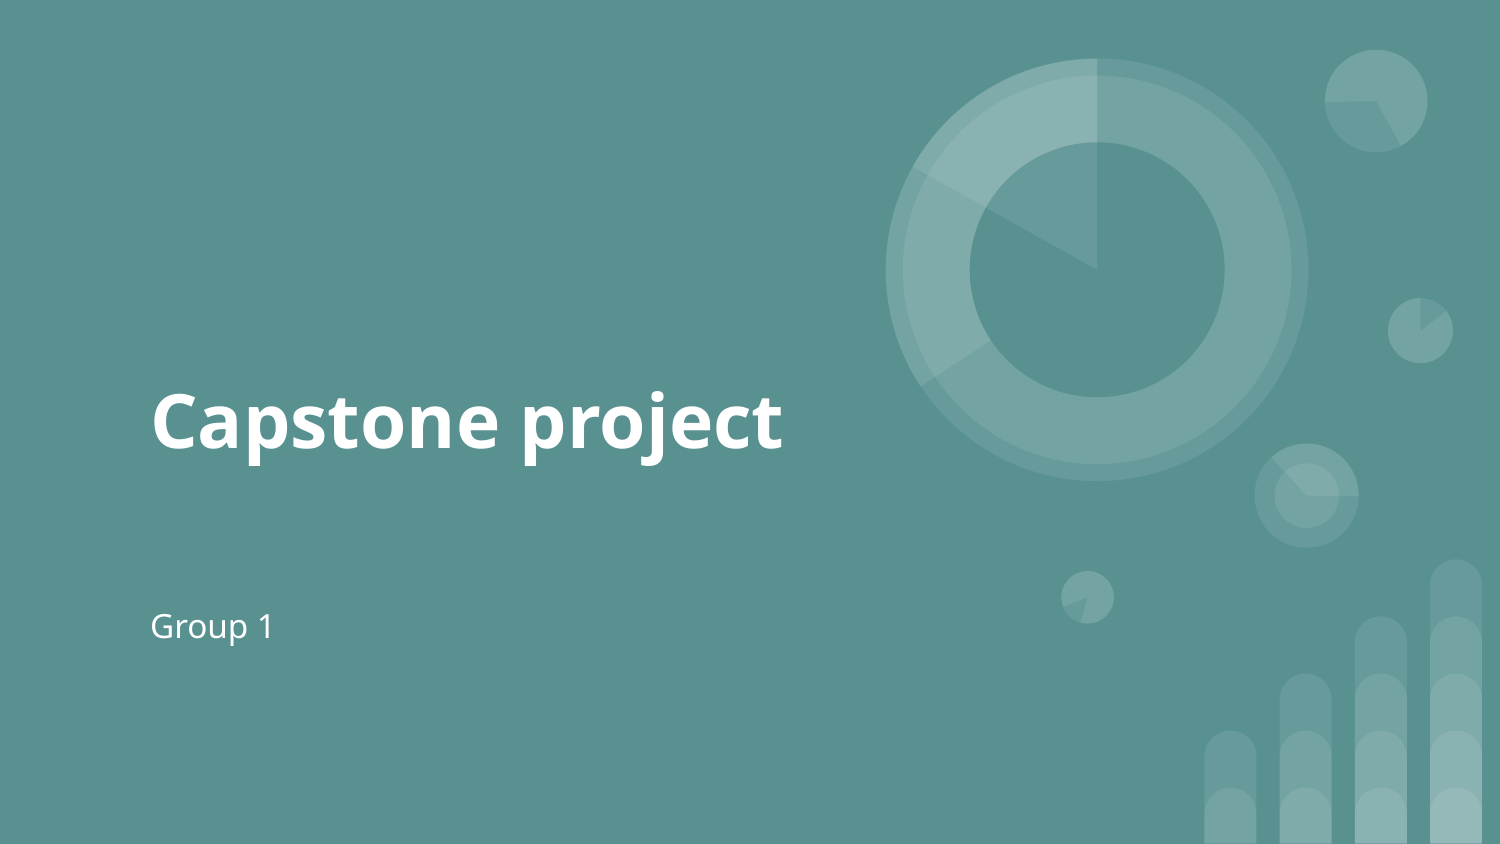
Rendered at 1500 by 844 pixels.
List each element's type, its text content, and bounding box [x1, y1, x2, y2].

subtitle Group 1 [135, 589, 834, 704]
title Capstone project [135, 264, 834, 572]
